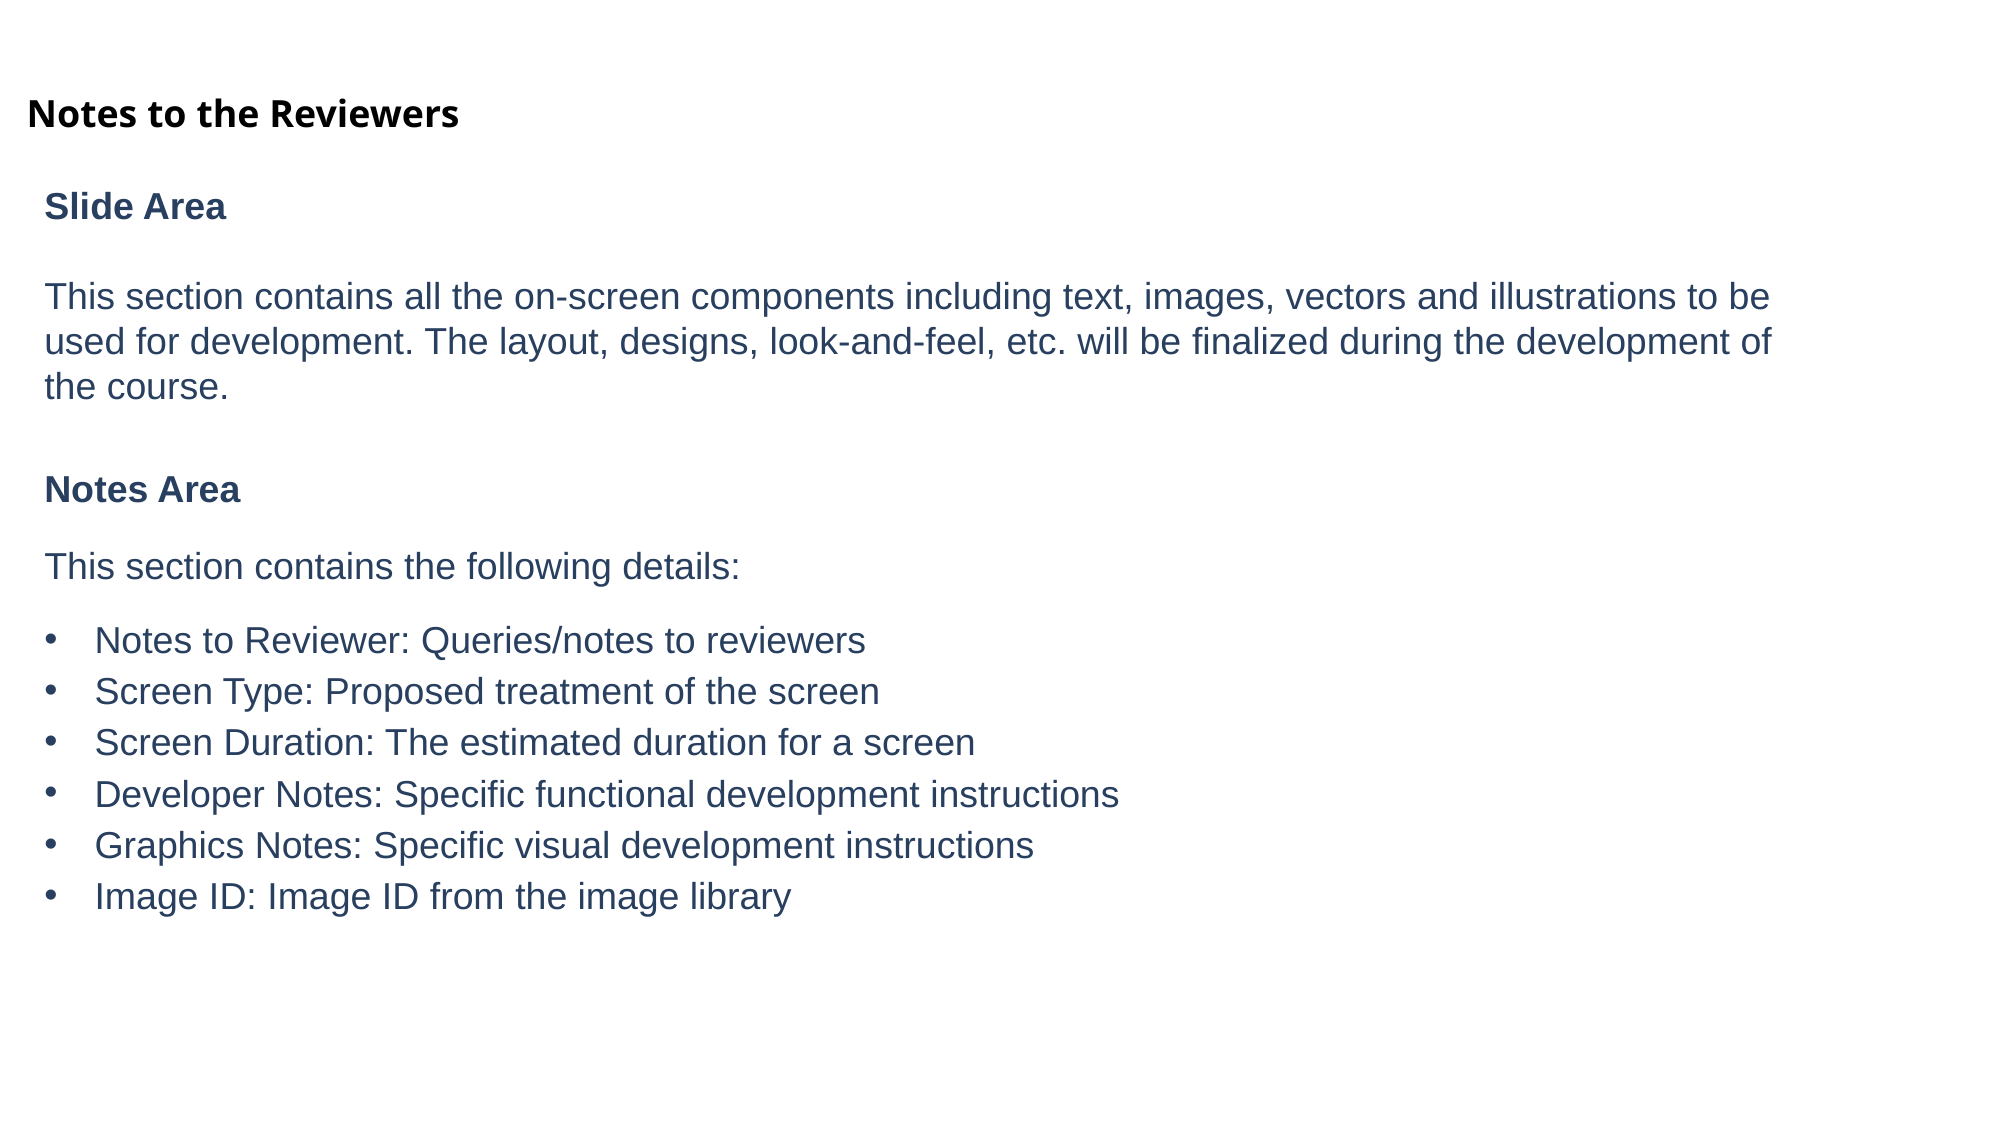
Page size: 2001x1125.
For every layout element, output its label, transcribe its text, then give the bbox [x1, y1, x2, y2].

title Notes to the Reviewers [11, 88, 1737, 149]
text_box [28, 165, 1854, 421]
text_box Slide Area This section contains all the on-screen components including text, images, vectors and illustrations to be used for development. The layout, designs, look-and-feel, etc. will be finalized during the development of the course. [29, 175, 1795, 460]
text_box Notes Area This section contains the following details: Notes to Reviewer: Queries/notes to reviewers Screen Type: Proposed treatment of the screen Screen Duration: The estimated duration for a screen Developer Notes: Specific functional development instructions Graphics Notes: Specific visual development instructions Image ID: Image ID from the image library [29, 460, 1795, 925]
